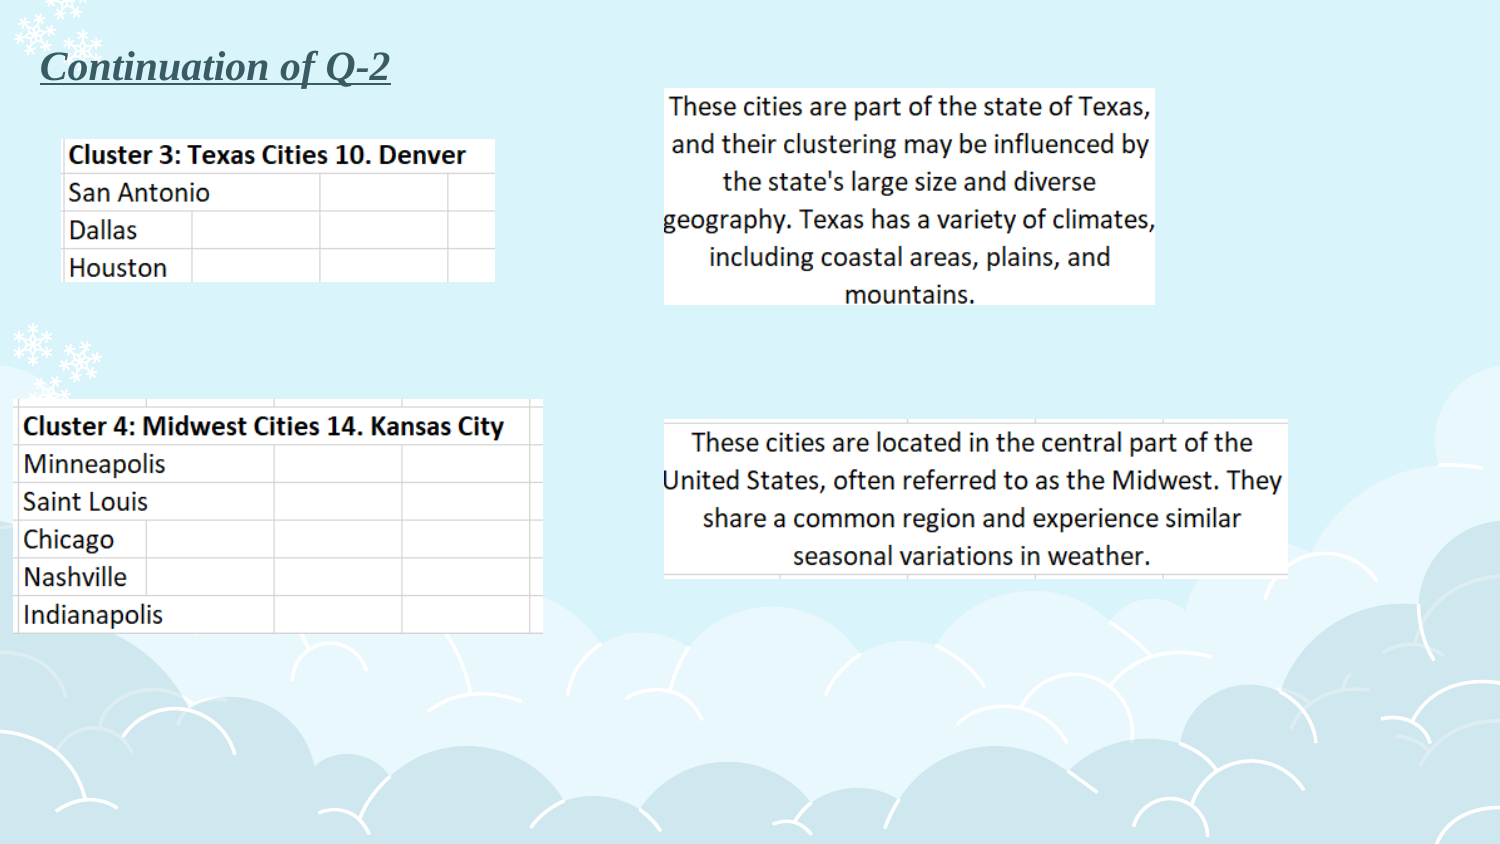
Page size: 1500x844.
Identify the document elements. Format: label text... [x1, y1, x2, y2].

picture [664, 419, 1288, 579]
picture [61, 138, 495, 282]
picture [13, 399, 543, 634]
picture [664, 88, 1156, 306]
title Continuation of Q-2 [24, 23, 532, 100]
